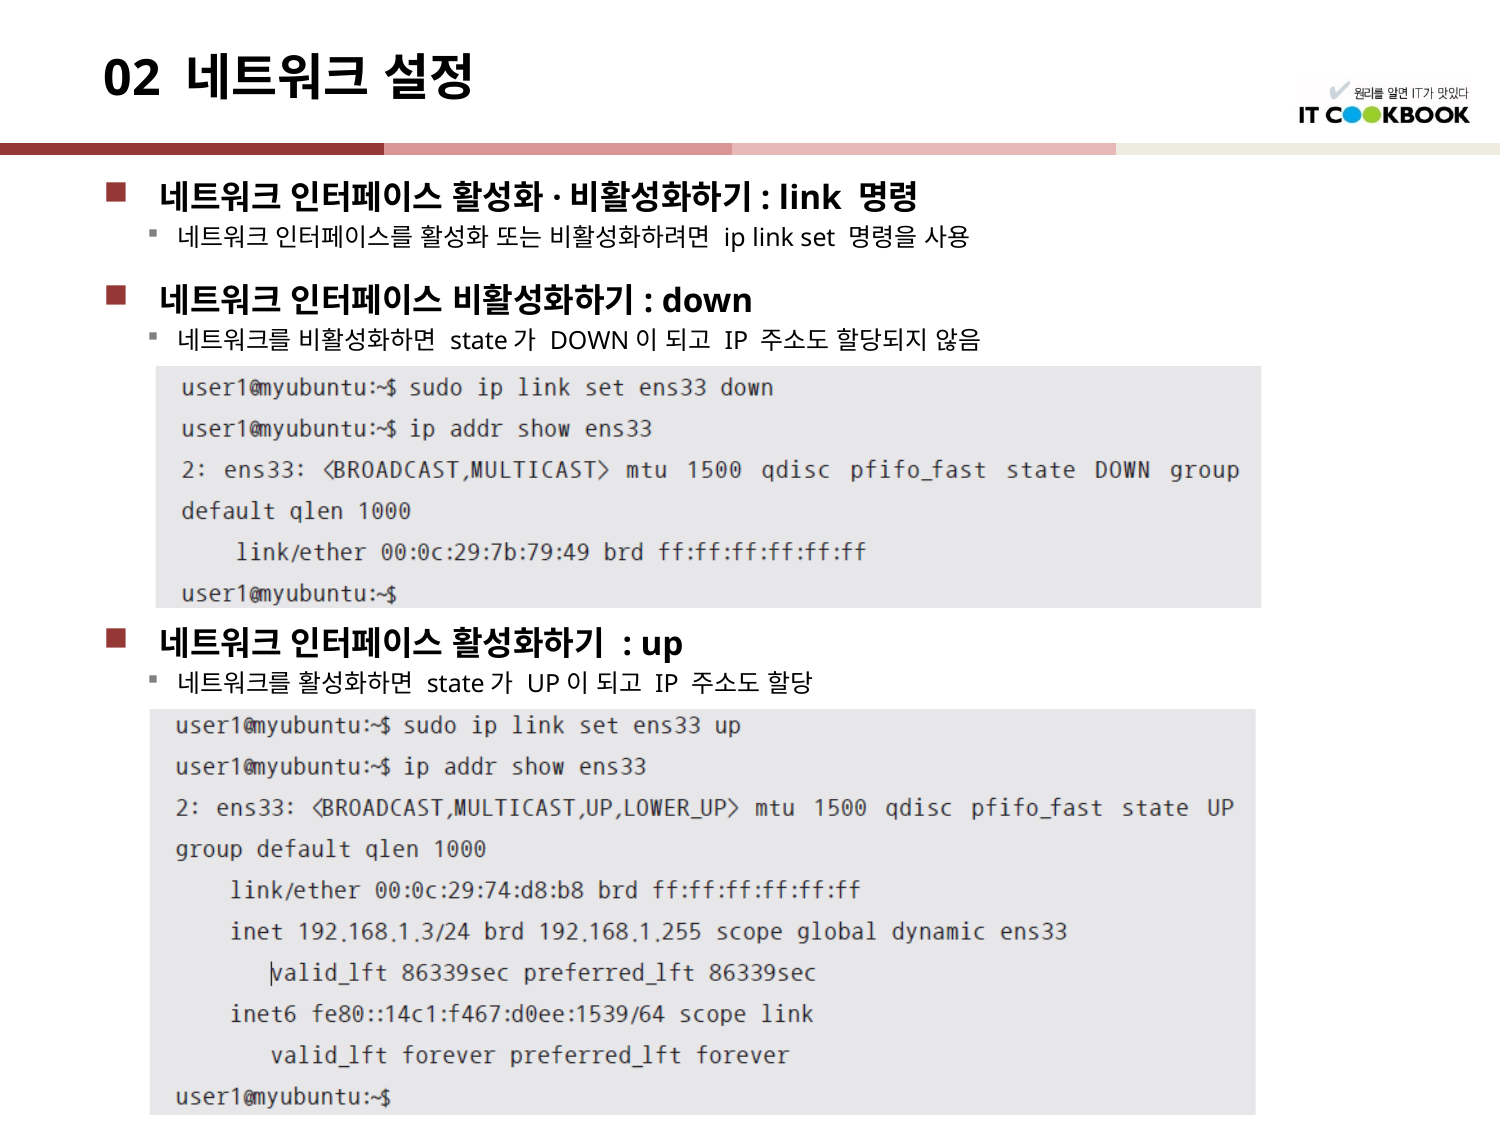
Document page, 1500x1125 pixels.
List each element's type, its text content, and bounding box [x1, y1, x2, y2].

picture [146, 709, 1261, 1116]
list 네트워크 인터페이스 활성화·비활성화하기: link 명령 네트워크 인터페이스를 활성화 또는 비활성화하려면 ip link set 명령을 사용 네트워크 인터페이스 비활성화하기: down 네트워크를 비활성화하면 state가 DOWN이 되고 IP 주소도 할당되지 않음 네트워크 인터페이스 활성화하기 : up 네트워크를 활성화하면 state가 UP이 되고 IP 주소도 할당 [88, 148, 1436, 1036]
picture [151, 365, 1273, 609]
title 02 네트워크 설정 [88, 30, 1330, 121]
picture [1295, 78, 1473, 125]
